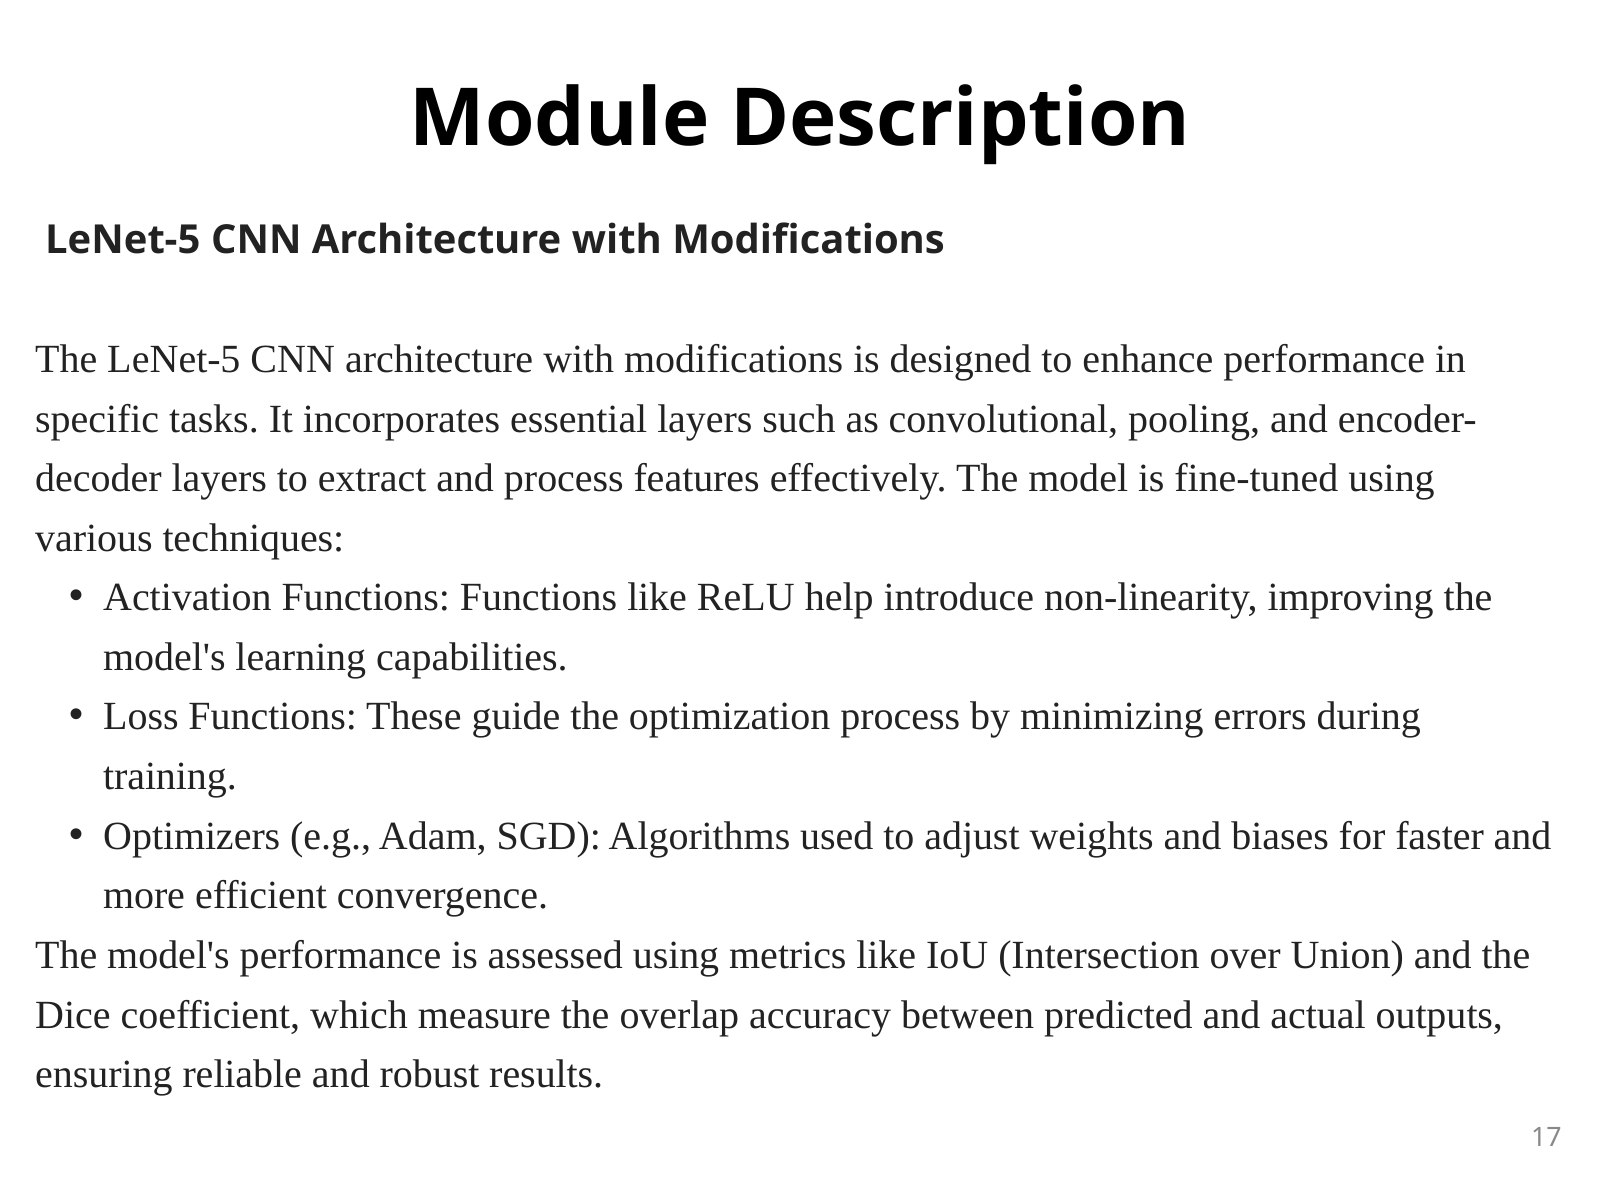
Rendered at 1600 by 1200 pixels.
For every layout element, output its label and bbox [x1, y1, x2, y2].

text_box [34, 213, 1562, 1166]
text_box [109, 73, 1491, 167]
text_box [1129, 1099, 1562, 1177]
